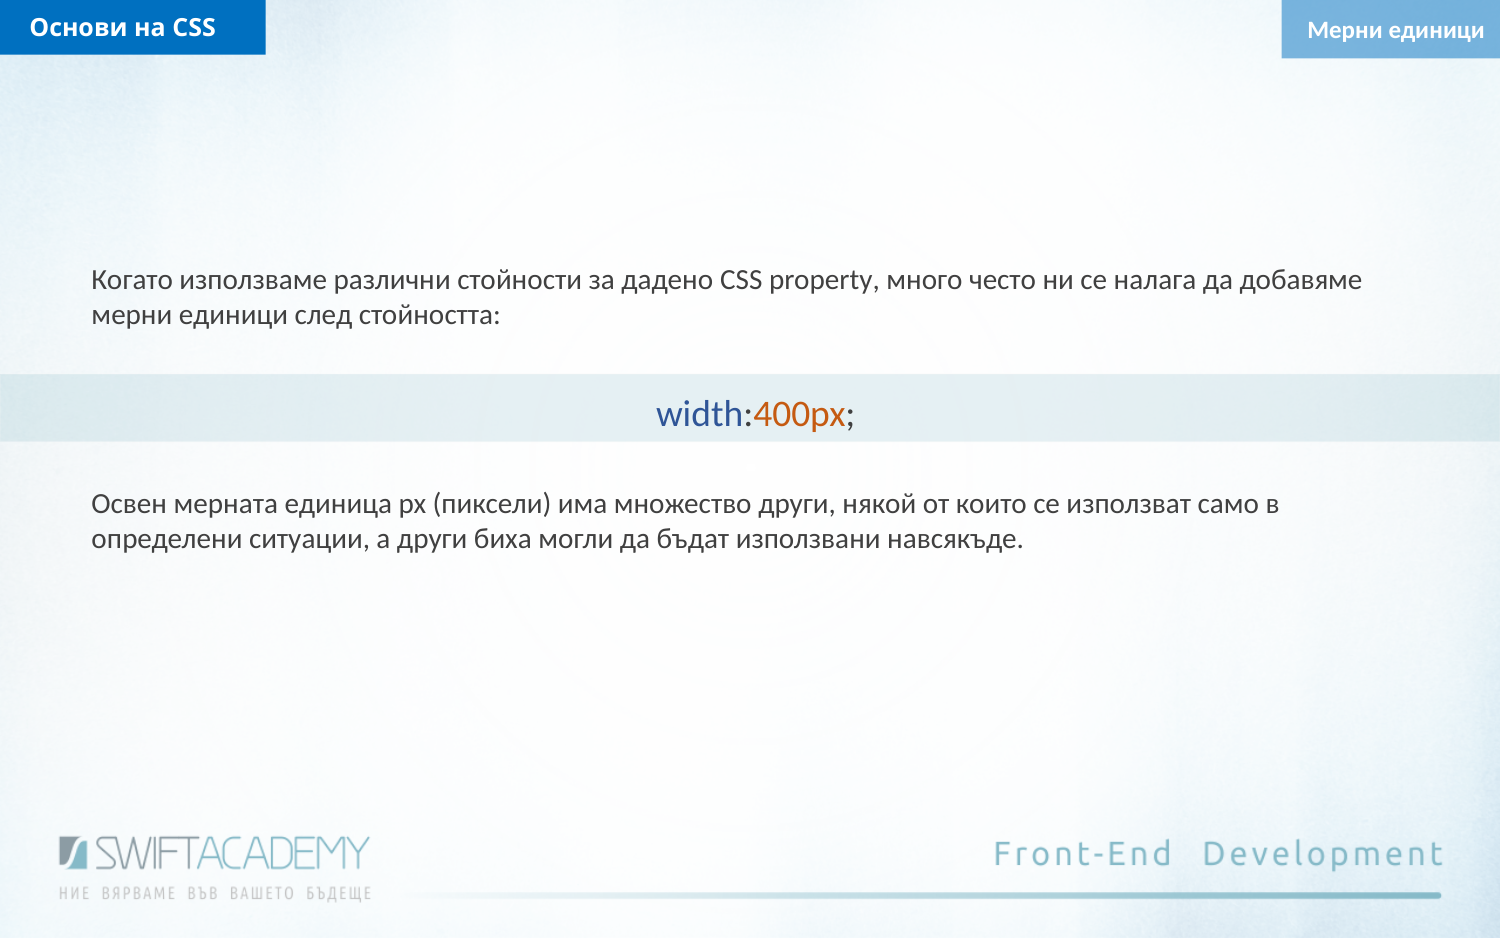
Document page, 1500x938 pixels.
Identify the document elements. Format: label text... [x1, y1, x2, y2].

text_box Освен мерната единица px (пиксели) има множество други, някой от които се използват само в определени ситуации, а други биха могли да бъдат използвани навсякъде. [76, 477, 1436, 562]
text_box [1281, 52, 1500, 59]
text_box [0, 0, 267, 56]
text_box Основи на CSS [14, 4, 266, 49]
text_box Когато използваме различни стойности за дадено CSS property, много често ни се налага да добавяме мерни единици след стойността: [76, 252, 1436, 338]
text_box [1281, 0, 1500, 6]
text_box [0, 373, 1500, 443]
text_box width:400px; [641, 381, 871, 441]
text_box Мерни единици [1281, 6, 1500, 52]
